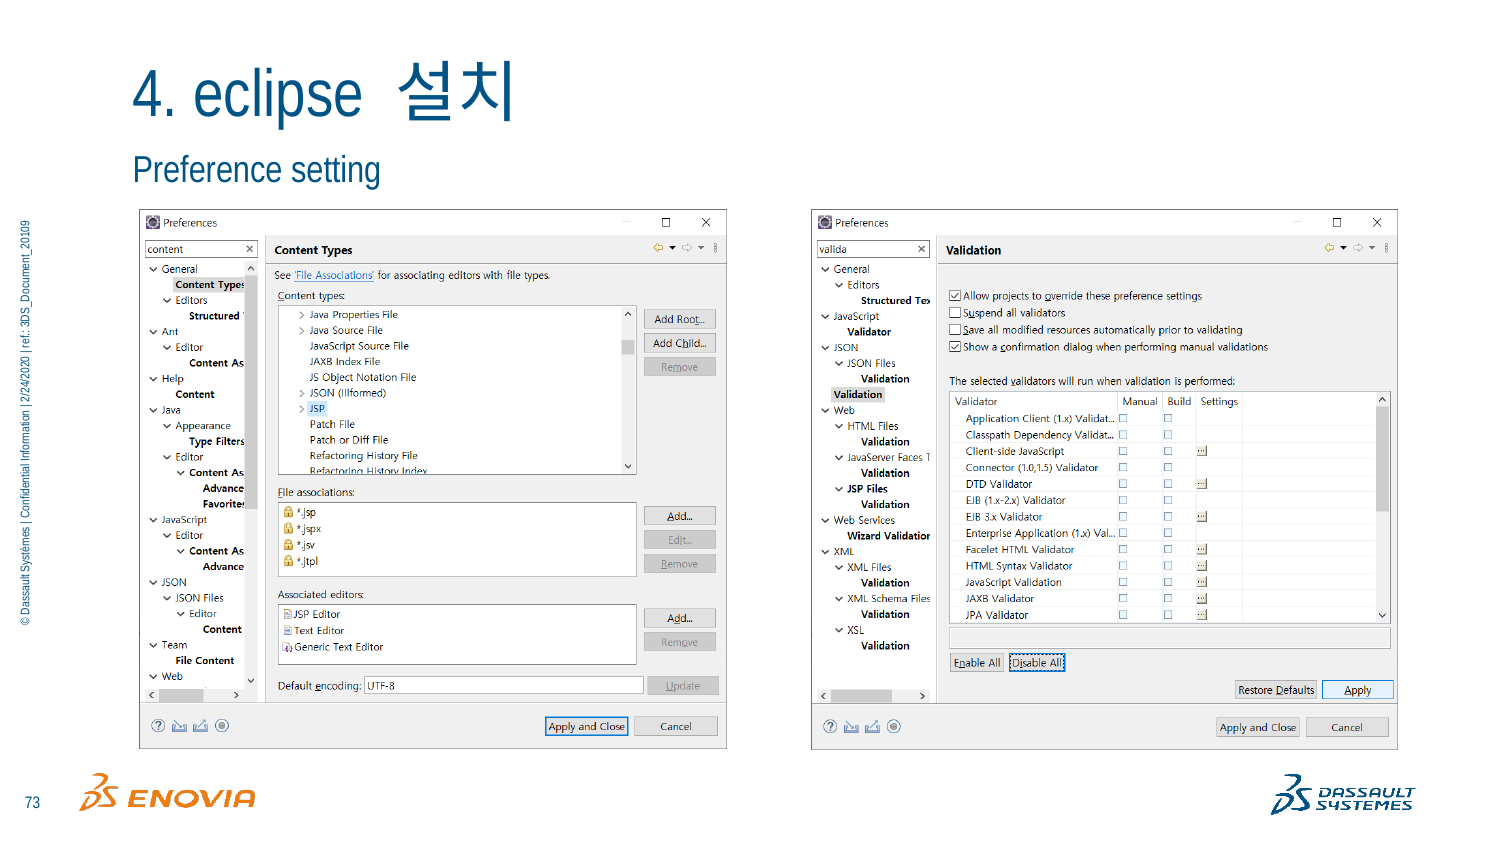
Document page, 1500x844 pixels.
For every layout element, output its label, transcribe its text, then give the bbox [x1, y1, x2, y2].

title 4. eclipse 설치 [118, 59, 1418, 121]
picture [79, 773, 255, 811]
picture [1267, 770, 1418, 818]
list Preference setting [117, 138, 1420, 199]
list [810, 209, 1399, 750]
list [139, 209, 727, 749]
